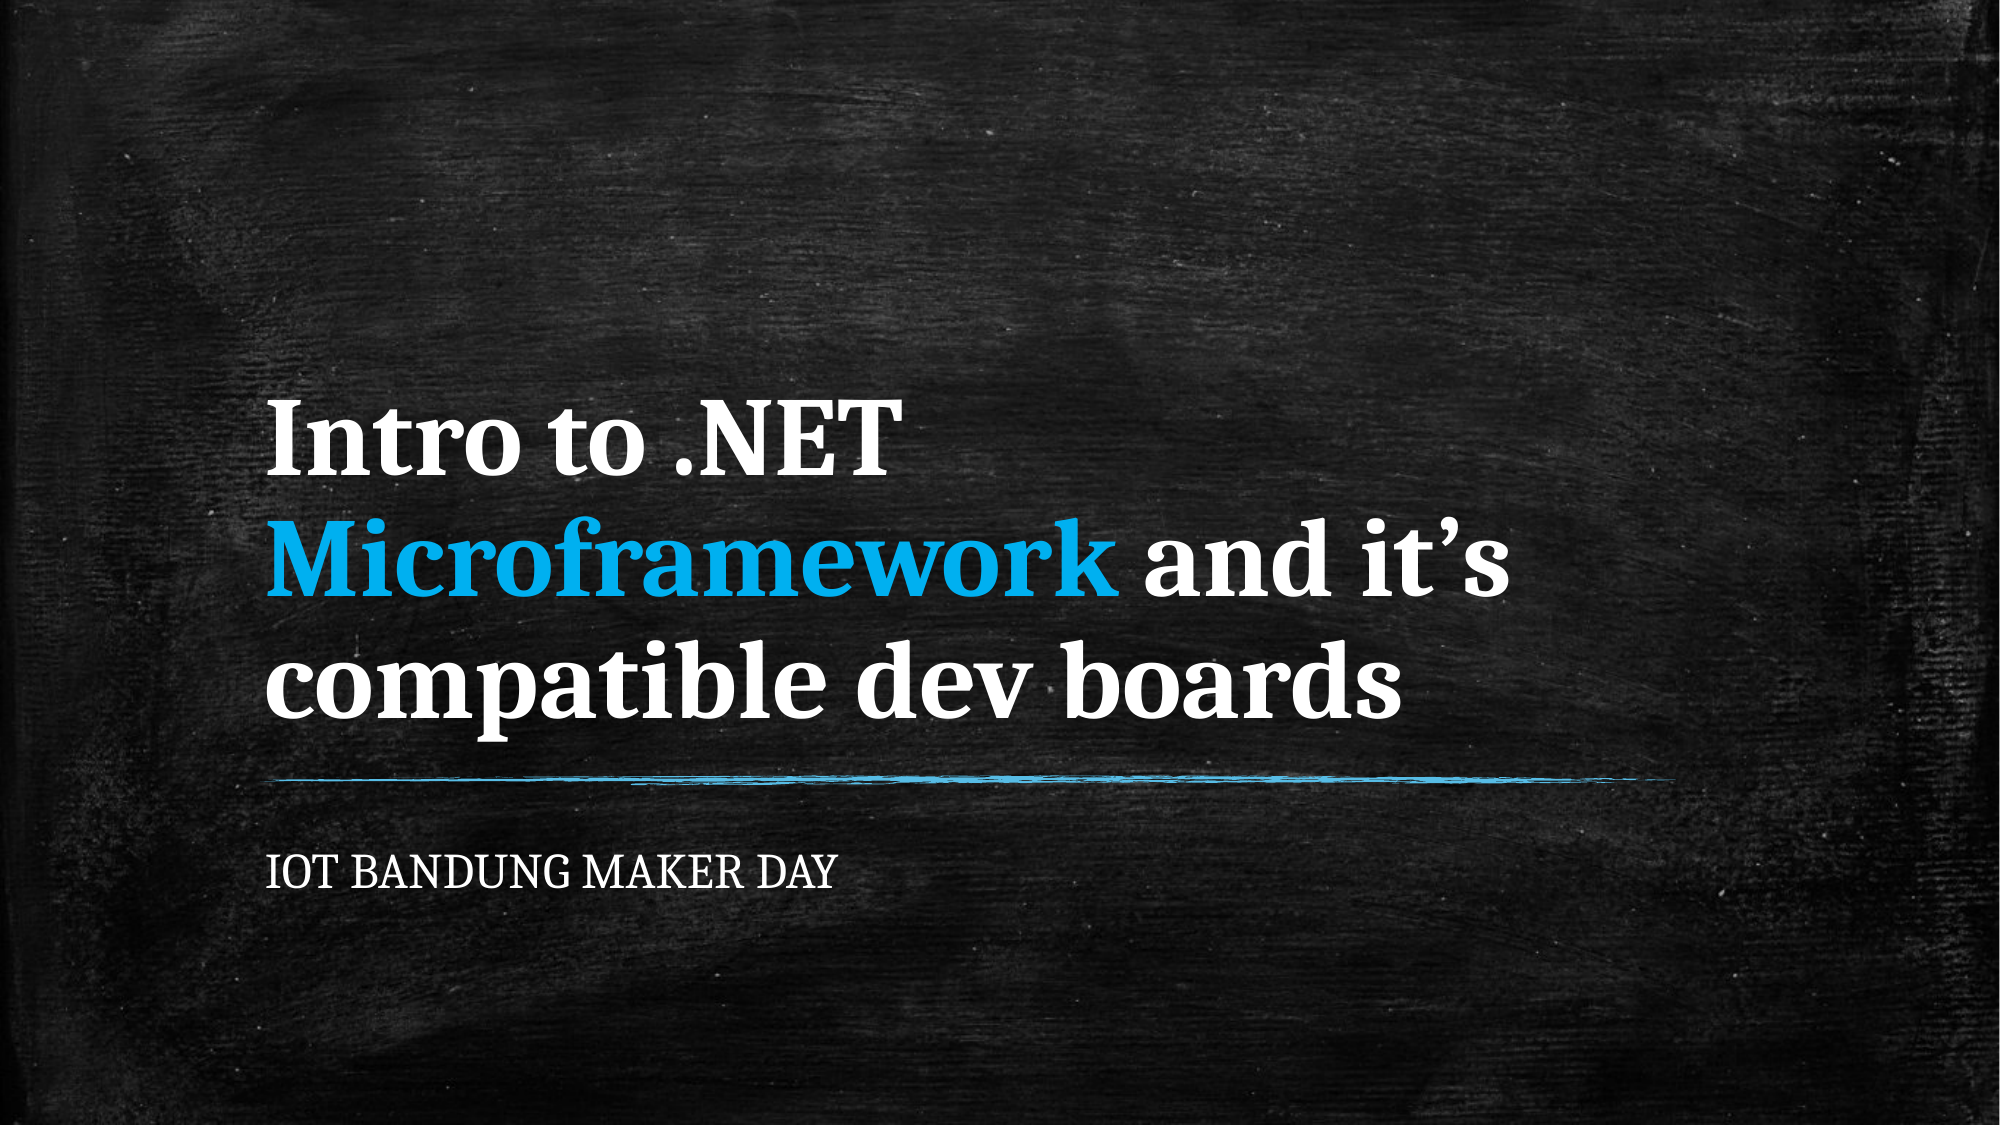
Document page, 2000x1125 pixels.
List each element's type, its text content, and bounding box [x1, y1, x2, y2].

title Intro to .NET Microframework and it’s compatible dev boards [249, 312, 1750, 750]
subtitle IOT BANDUNG MAKER DAY [249, 837, 1750, 1013]
